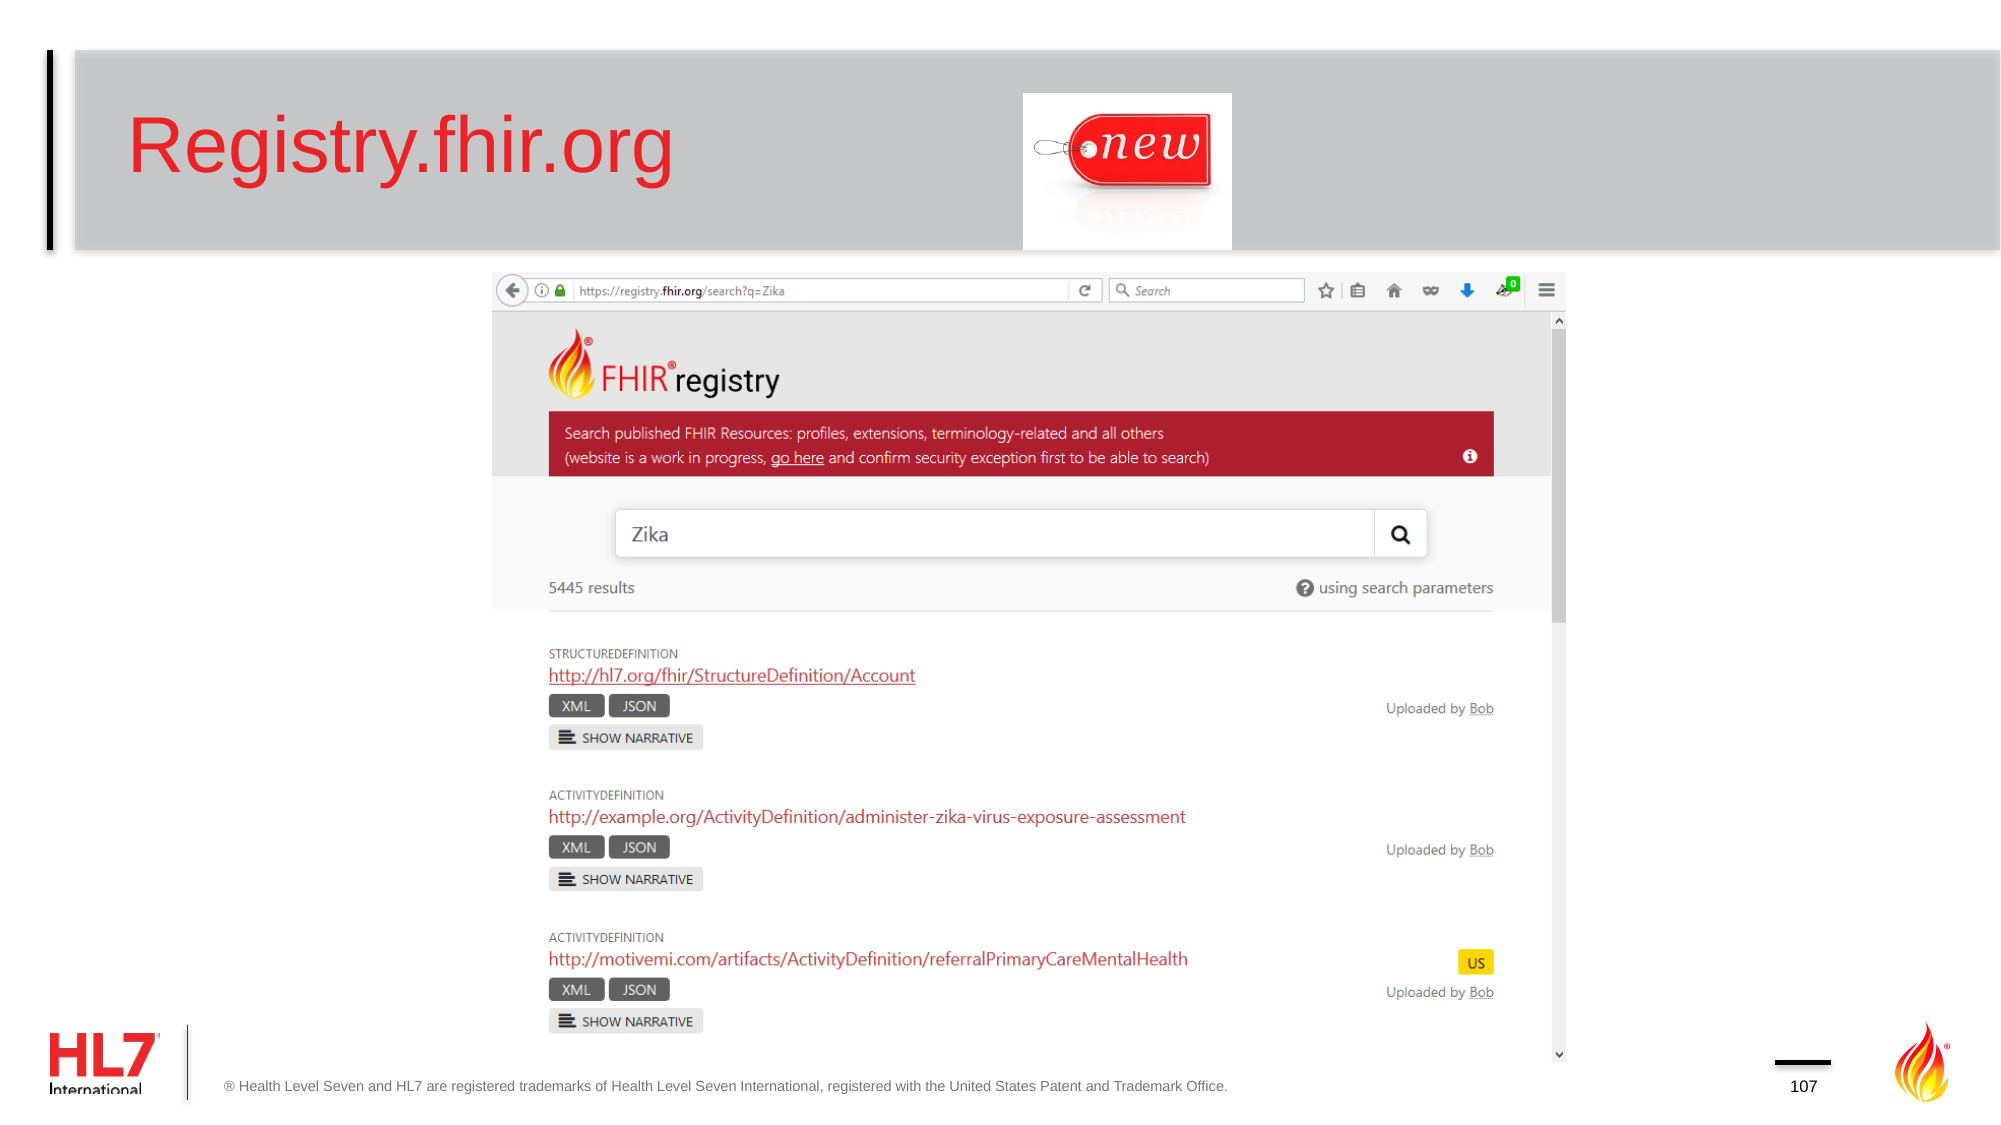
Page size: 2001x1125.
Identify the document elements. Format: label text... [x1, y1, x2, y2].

picture [1895, 1021, 1950, 1102]
footer ® Health Level Seven and HL7 are registered trademarks of Health Level Seven International, registered with the United States Patent and Trademark Office. [209, 1062, 1275, 1102]
picture [1023, 93, 1233, 251]
slide_number 107 [1762, 1062, 1847, 1104]
title Registry.fhir.org [112, 49, 1897, 251]
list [491, 272, 1566, 1062]
